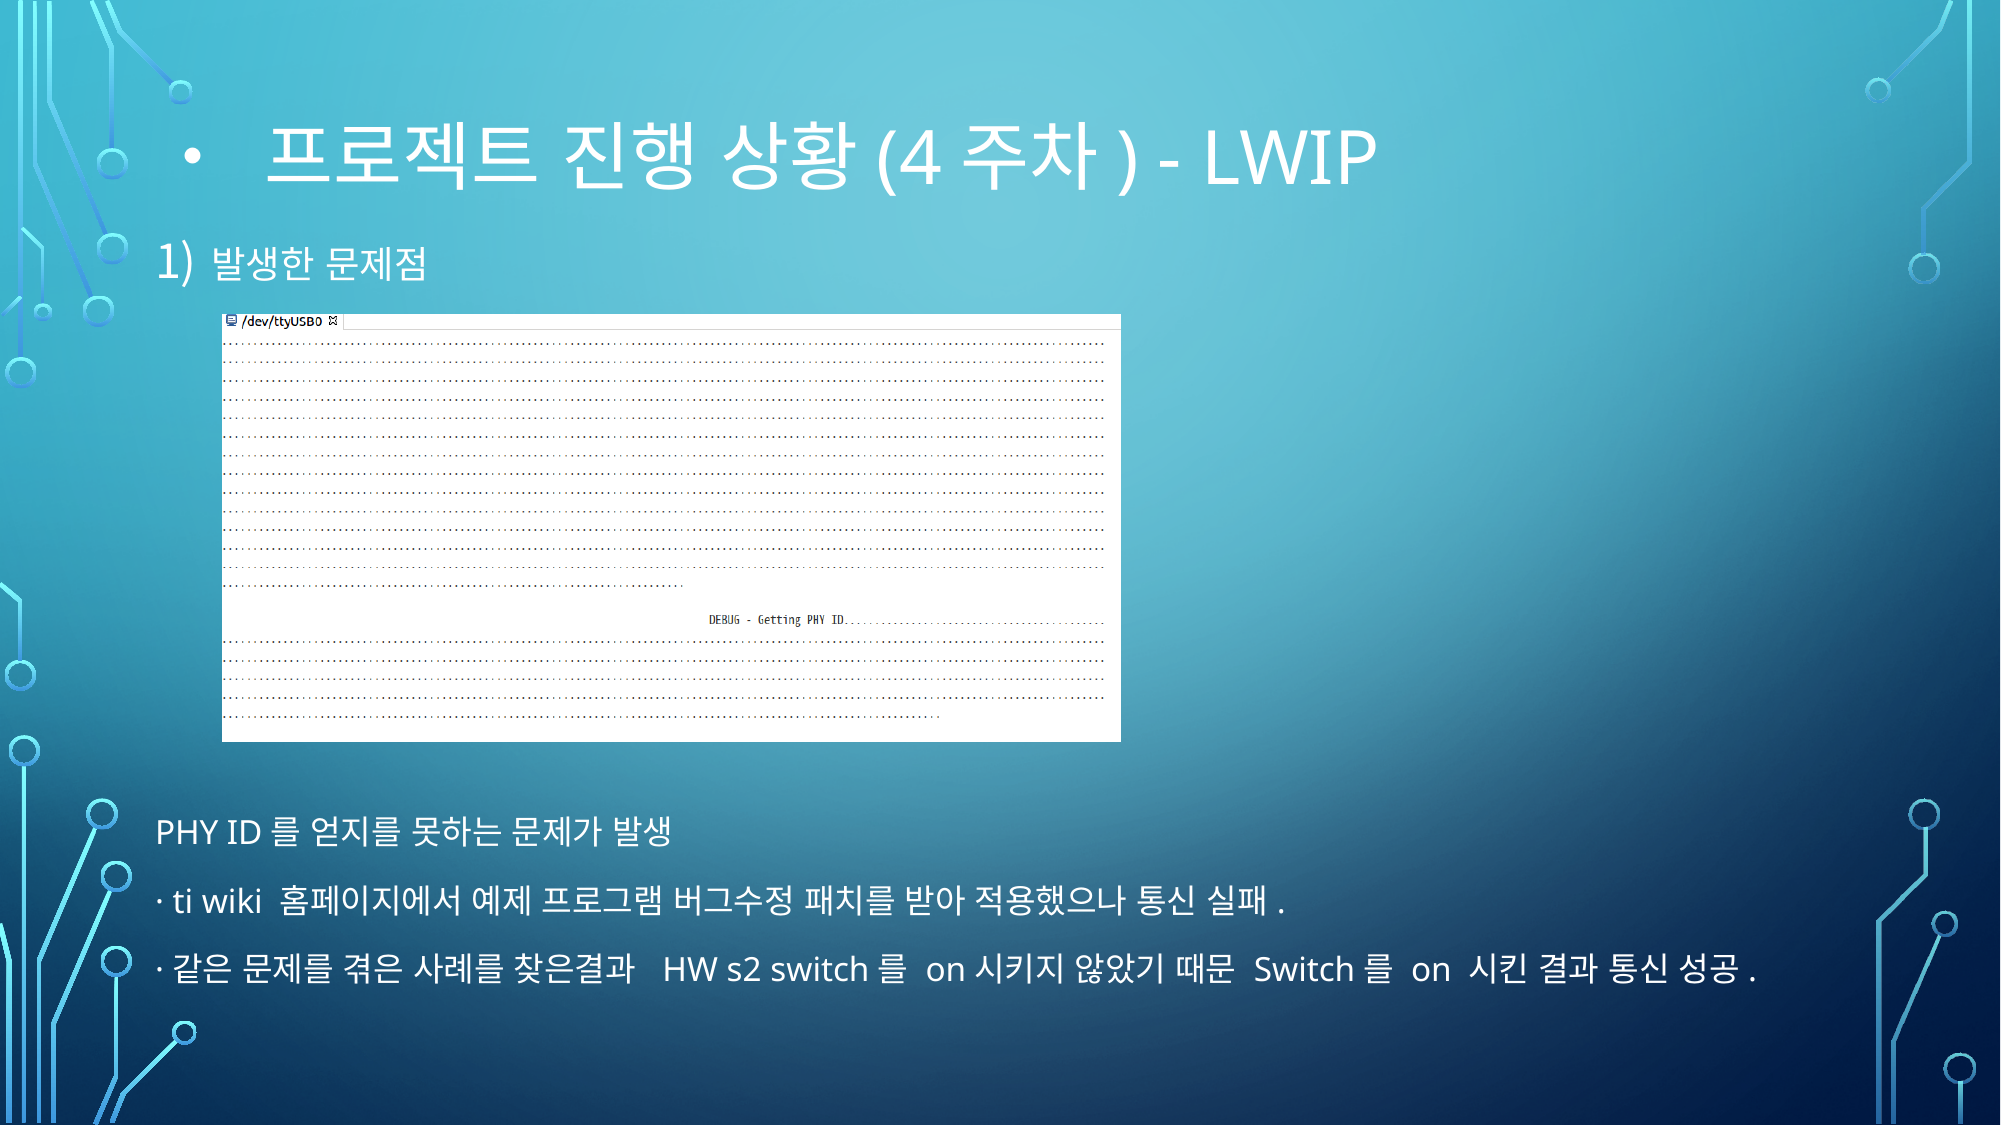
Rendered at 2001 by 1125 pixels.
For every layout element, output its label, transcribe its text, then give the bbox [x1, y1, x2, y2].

list 발생한 문제점 PHY ID를 얻지를 못하는 문제가 발생 · ti wiki 홈페이지에서 예제 프로그램 버그수정 패치를 받아 적용했으나 통신 실패. ·같은 문제를 겪은 사례를 찾은결과 HW s2 switch를 on시키지 않았기 때문 Switch를 on 시킨 결과 통신 성공. [140, 224, 1846, 1056]
picture [221, 314, 1121, 742]
title • 프로젝트 진행 상황(4주차) - LWIP [140, 69, 1766, 224]
